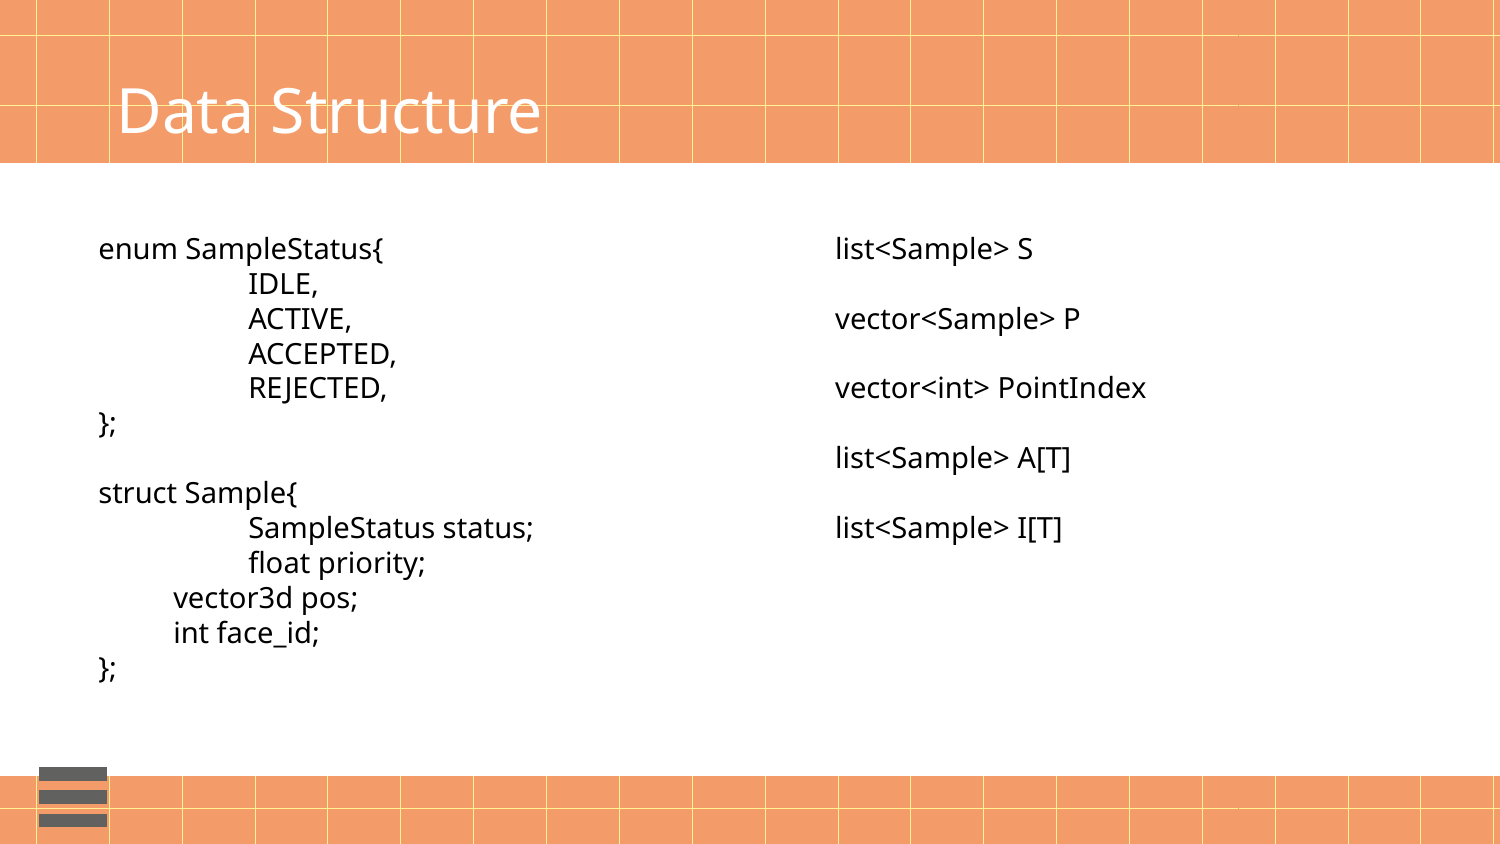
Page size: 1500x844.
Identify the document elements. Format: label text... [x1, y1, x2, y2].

title Data Structure [101, 56, 821, 180]
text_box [39, 766, 108, 828]
text_box list<Sample> S vector<Sample> P vector<int> PointIndex list<Sample> A[T] list<Sample> I[T] [820, 215, 1406, 723]
text_box enum SampleStatus{ IDLE, ACTIVE, ACCEPTED, REJECTED, }; struct Sample{ SampleStatus status; float priority; vector3d pos; int face_id; }; [83, 215, 670, 723]
